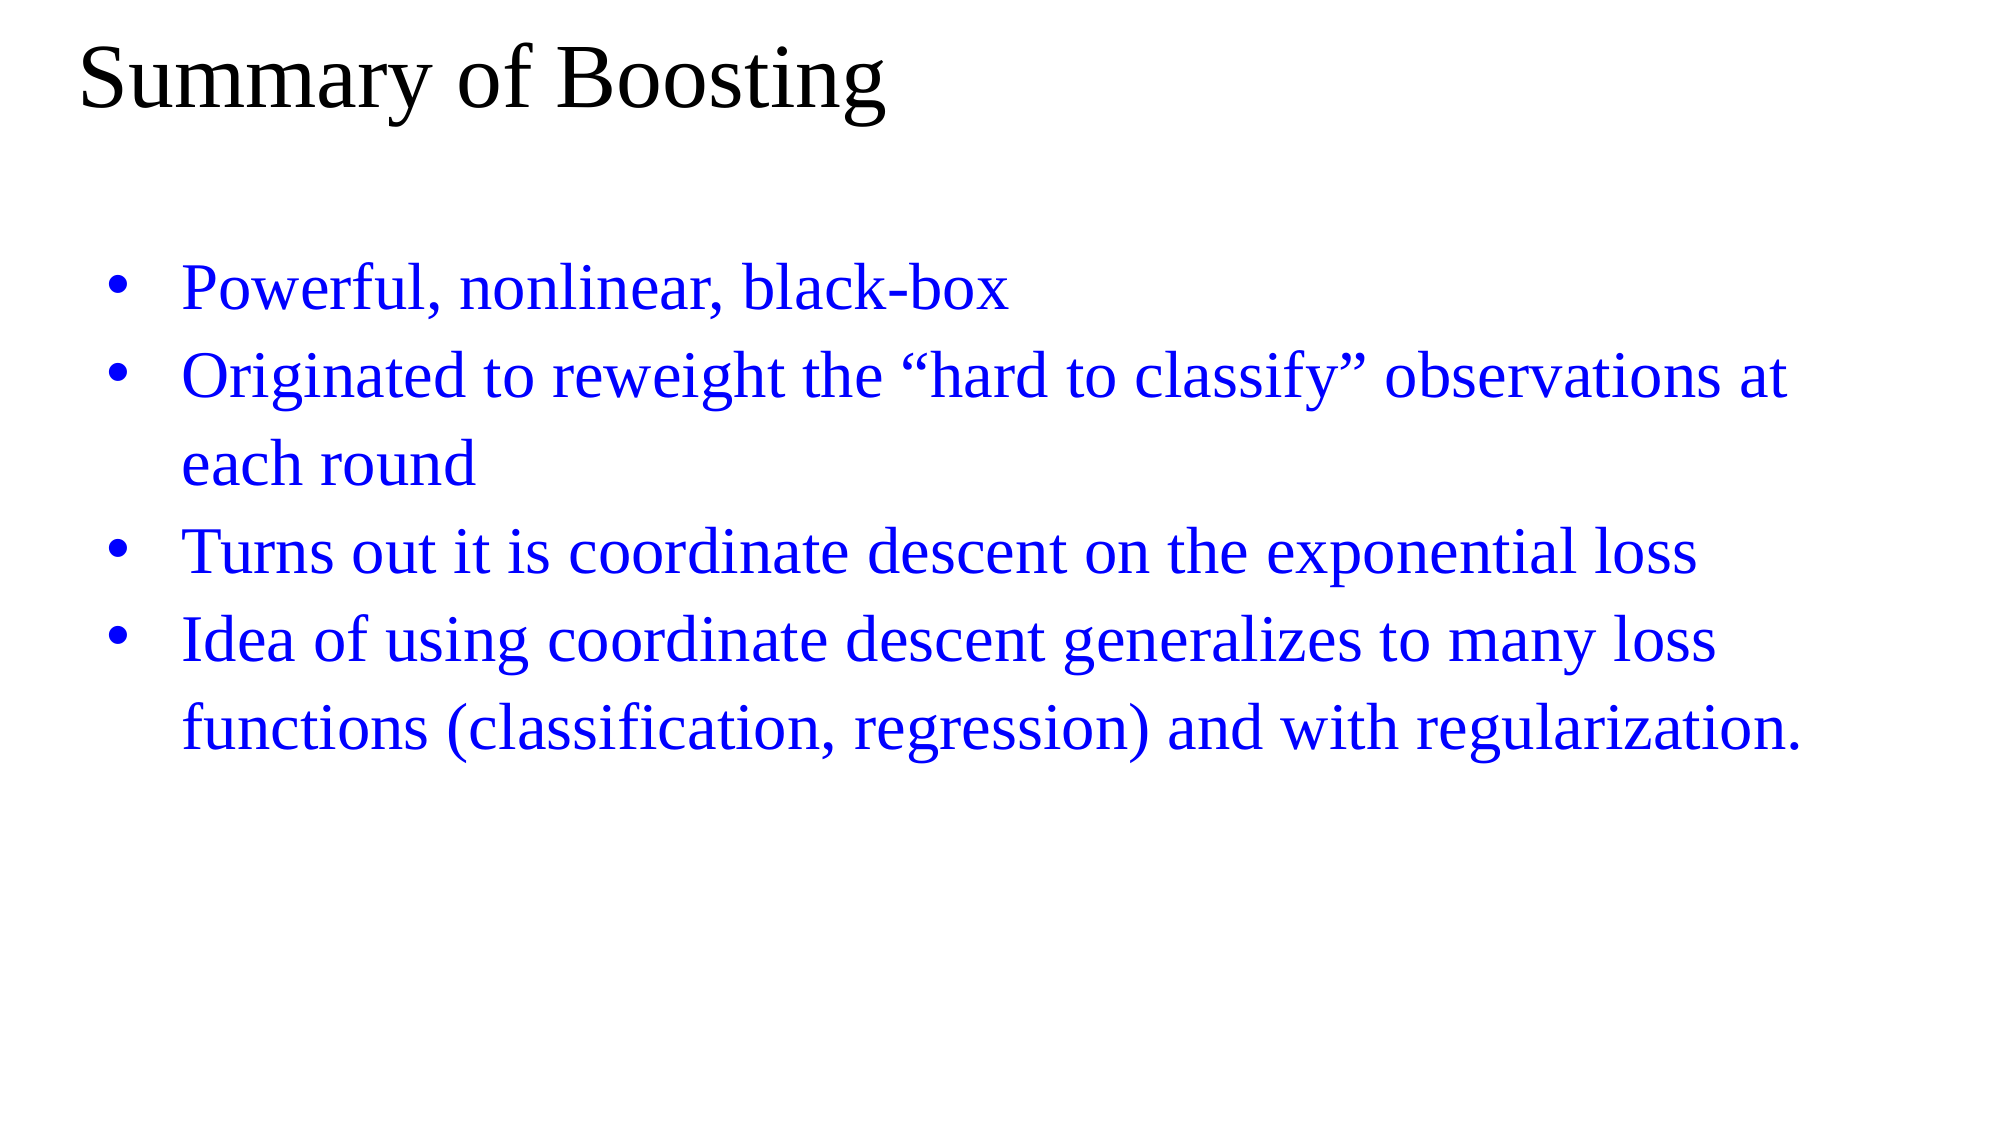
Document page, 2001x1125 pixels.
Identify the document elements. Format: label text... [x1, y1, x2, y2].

text_box Powerful, nonlinear, black-box Originated to reweight the “hard to classify” observations at each round Turns out it is coordinate descent on the exponential loss Idea of using coordinate descent generalizes to many loss functions (classification, regression) and with regularization. [91, 227, 1914, 771]
title Summary of Boosting [62, 29, 1953, 205]
